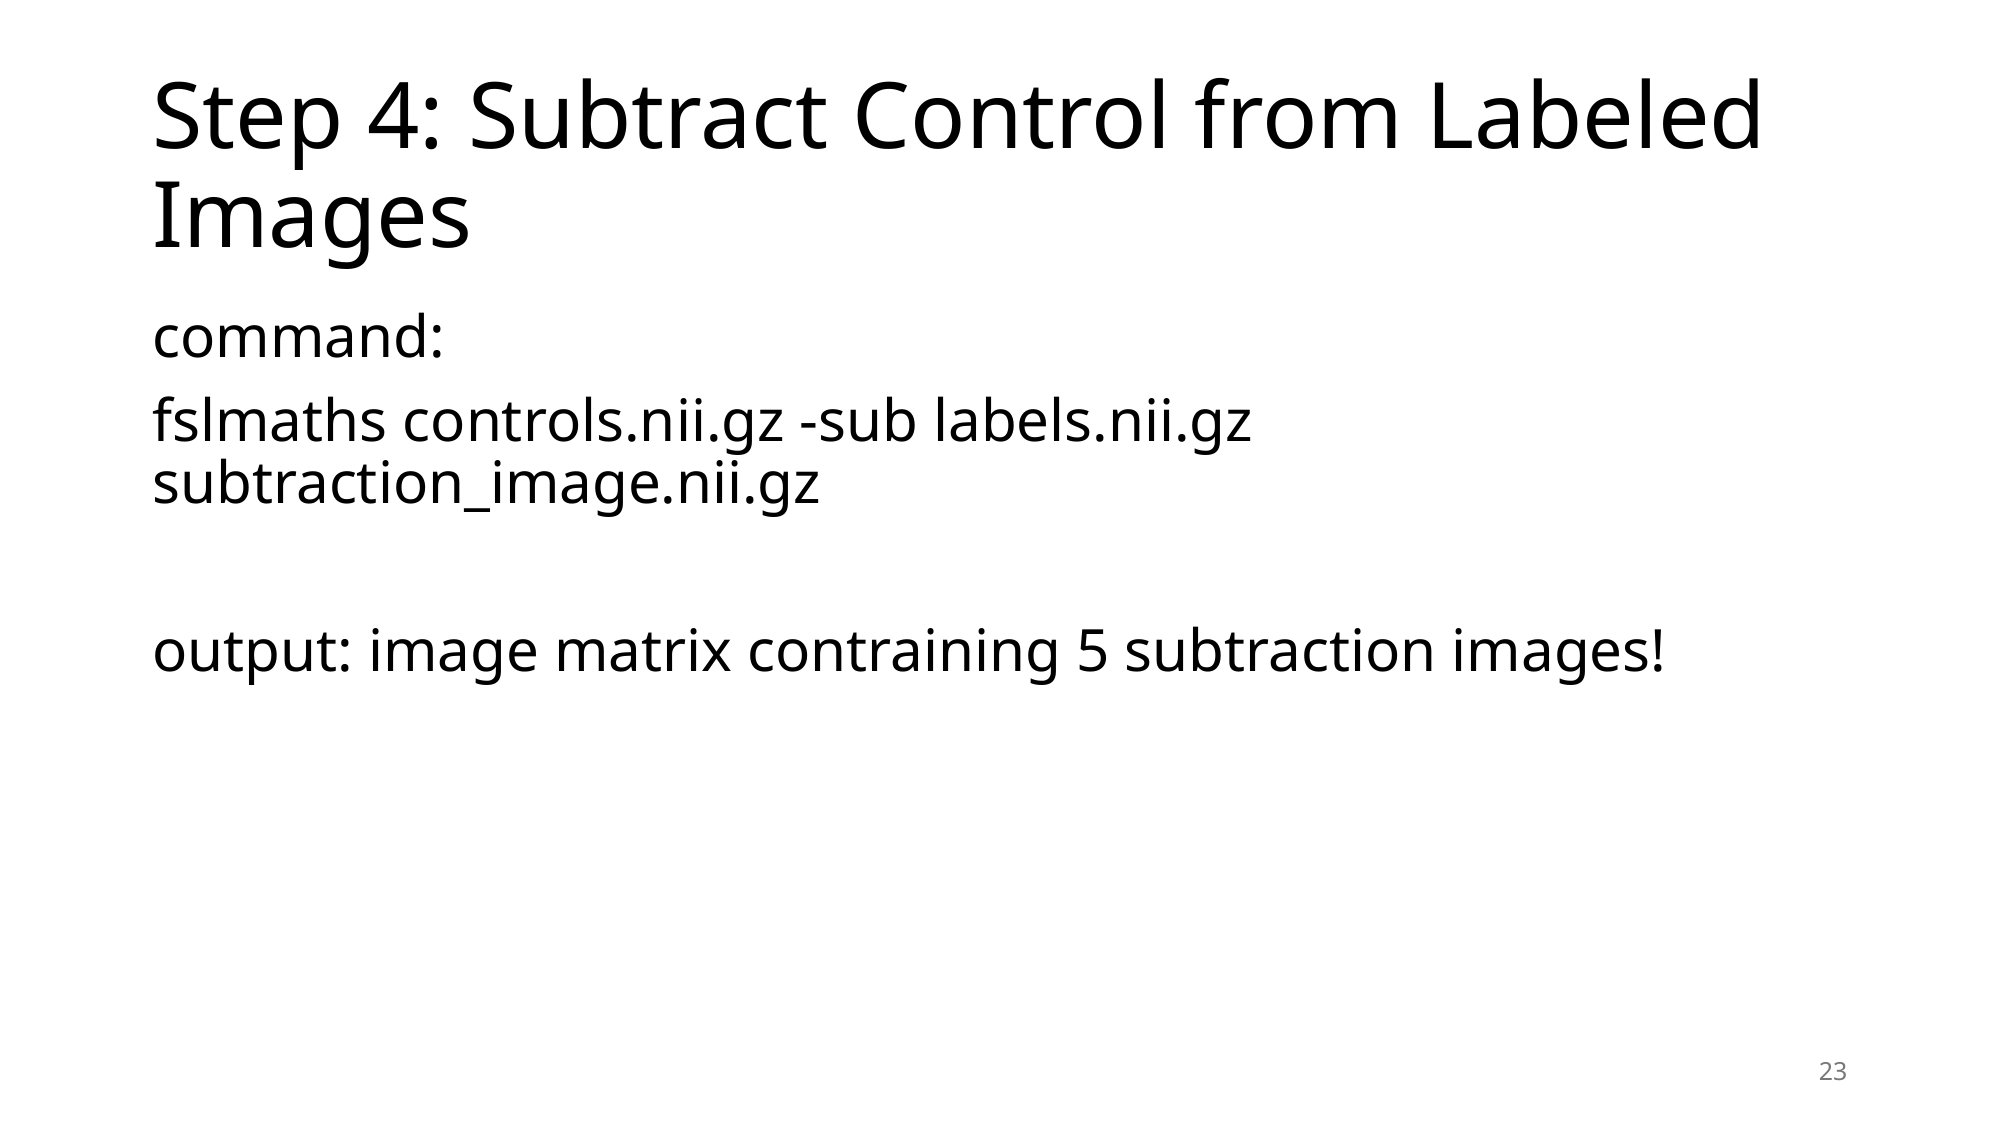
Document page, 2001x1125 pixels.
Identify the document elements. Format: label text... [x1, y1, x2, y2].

list command: fslmaths controls.nii.gz -sub labels.nii.gz subtraction_image.nii.gz output: image matrix contraining 5 subtraction images! [137, 299, 1863, 1014]
title Step 4: Subtract Control from Labeled Images [137, 59, 1863, 278]
slide_number 23 [1412, 1042, 1863, 1103]
